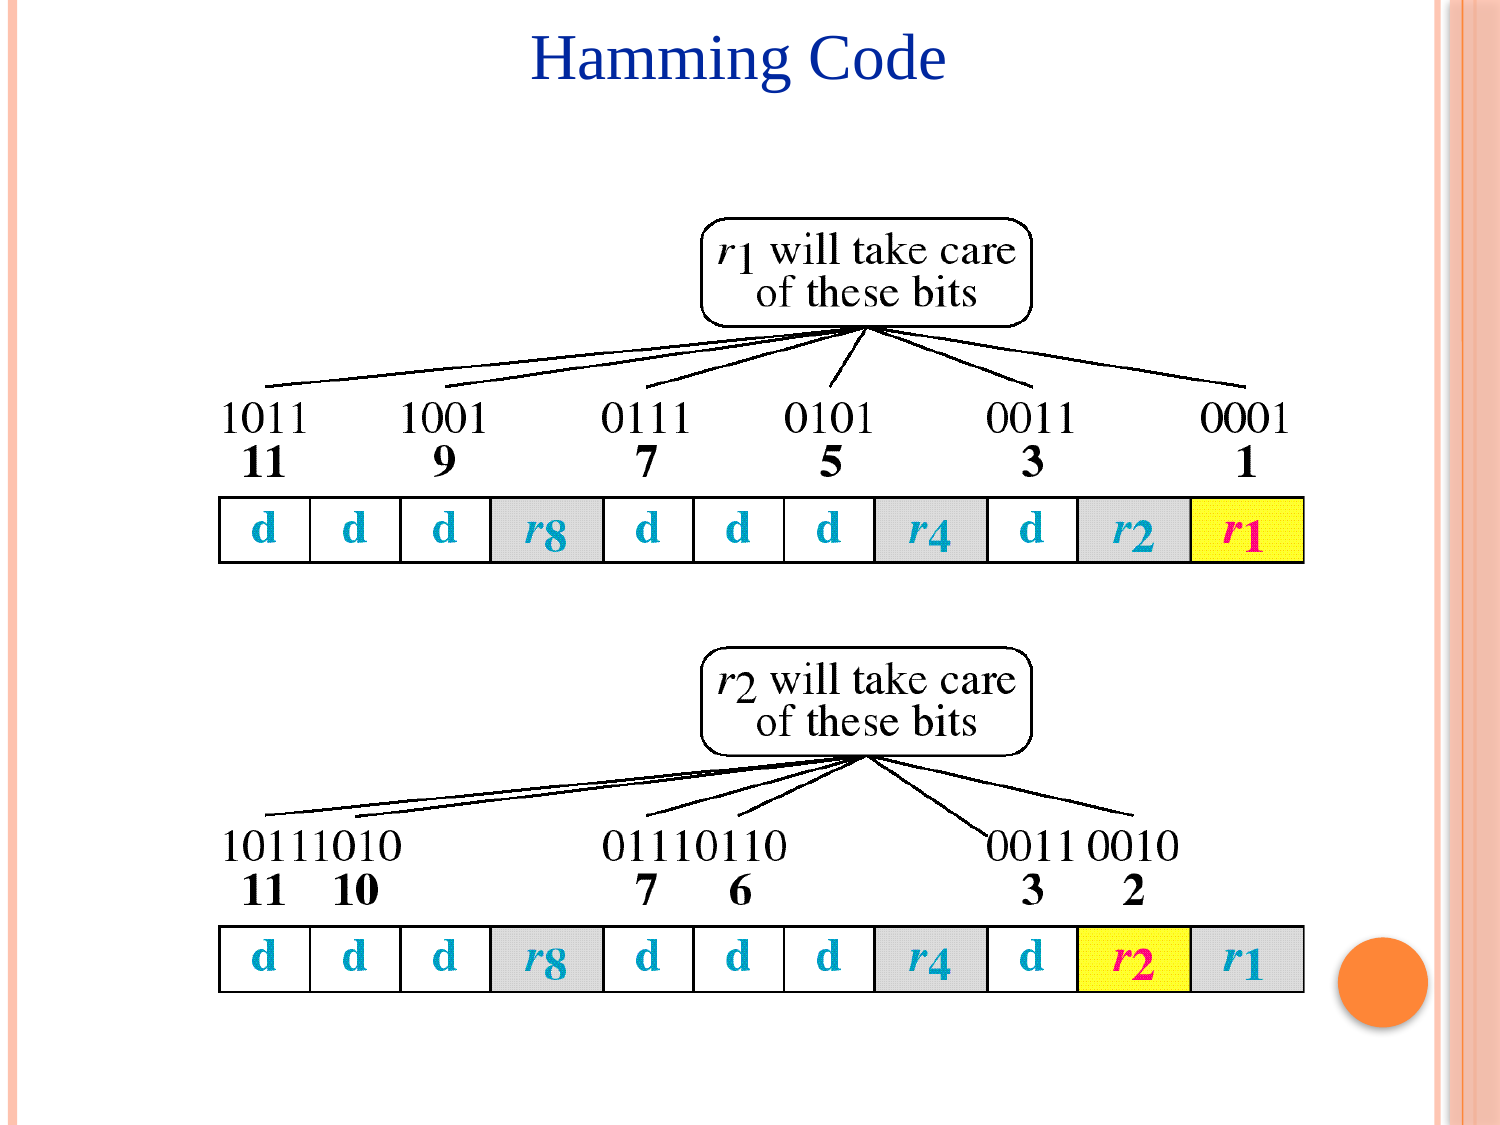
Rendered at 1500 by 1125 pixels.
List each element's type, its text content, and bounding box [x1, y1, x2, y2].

text_box Hamming Code [515, 6, 963, 100]
picture [217, 217, 1305, 993]
